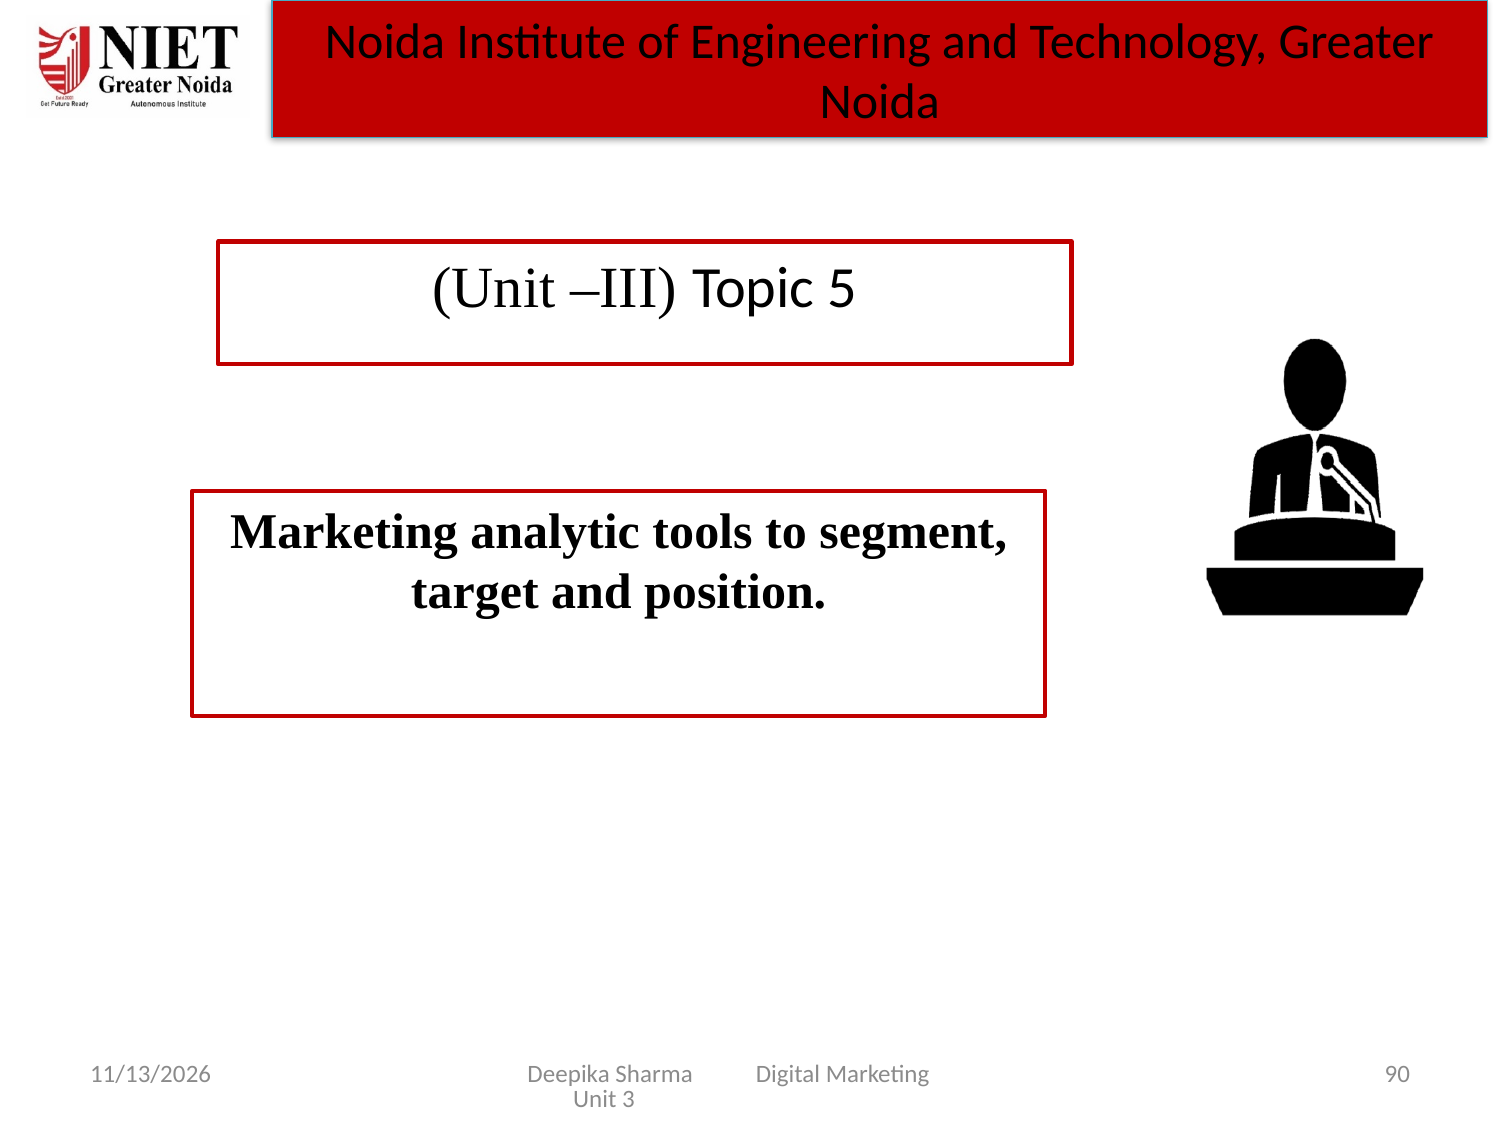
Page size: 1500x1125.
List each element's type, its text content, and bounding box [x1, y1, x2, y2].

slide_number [75, 1042, 425, 1103]
picture [26, 15, 251, 118]
footer Deepika Sharma Digital Marketing Unit 3 [512, 1042, 988, 1103]
title Noida Institute of Engineering and Technology, Greater Noida [271, 0, 1488, 138]
picture [1169, 292, 1455, 673]
slide_number 90 [1074, 1042, 1425, 1103]
subtitle Marketing analytic tools to segment, target and position. [190, 489, 1047, 718]
text_box (Unit –III) Topic 5 [216, 239, 1074, 366]
